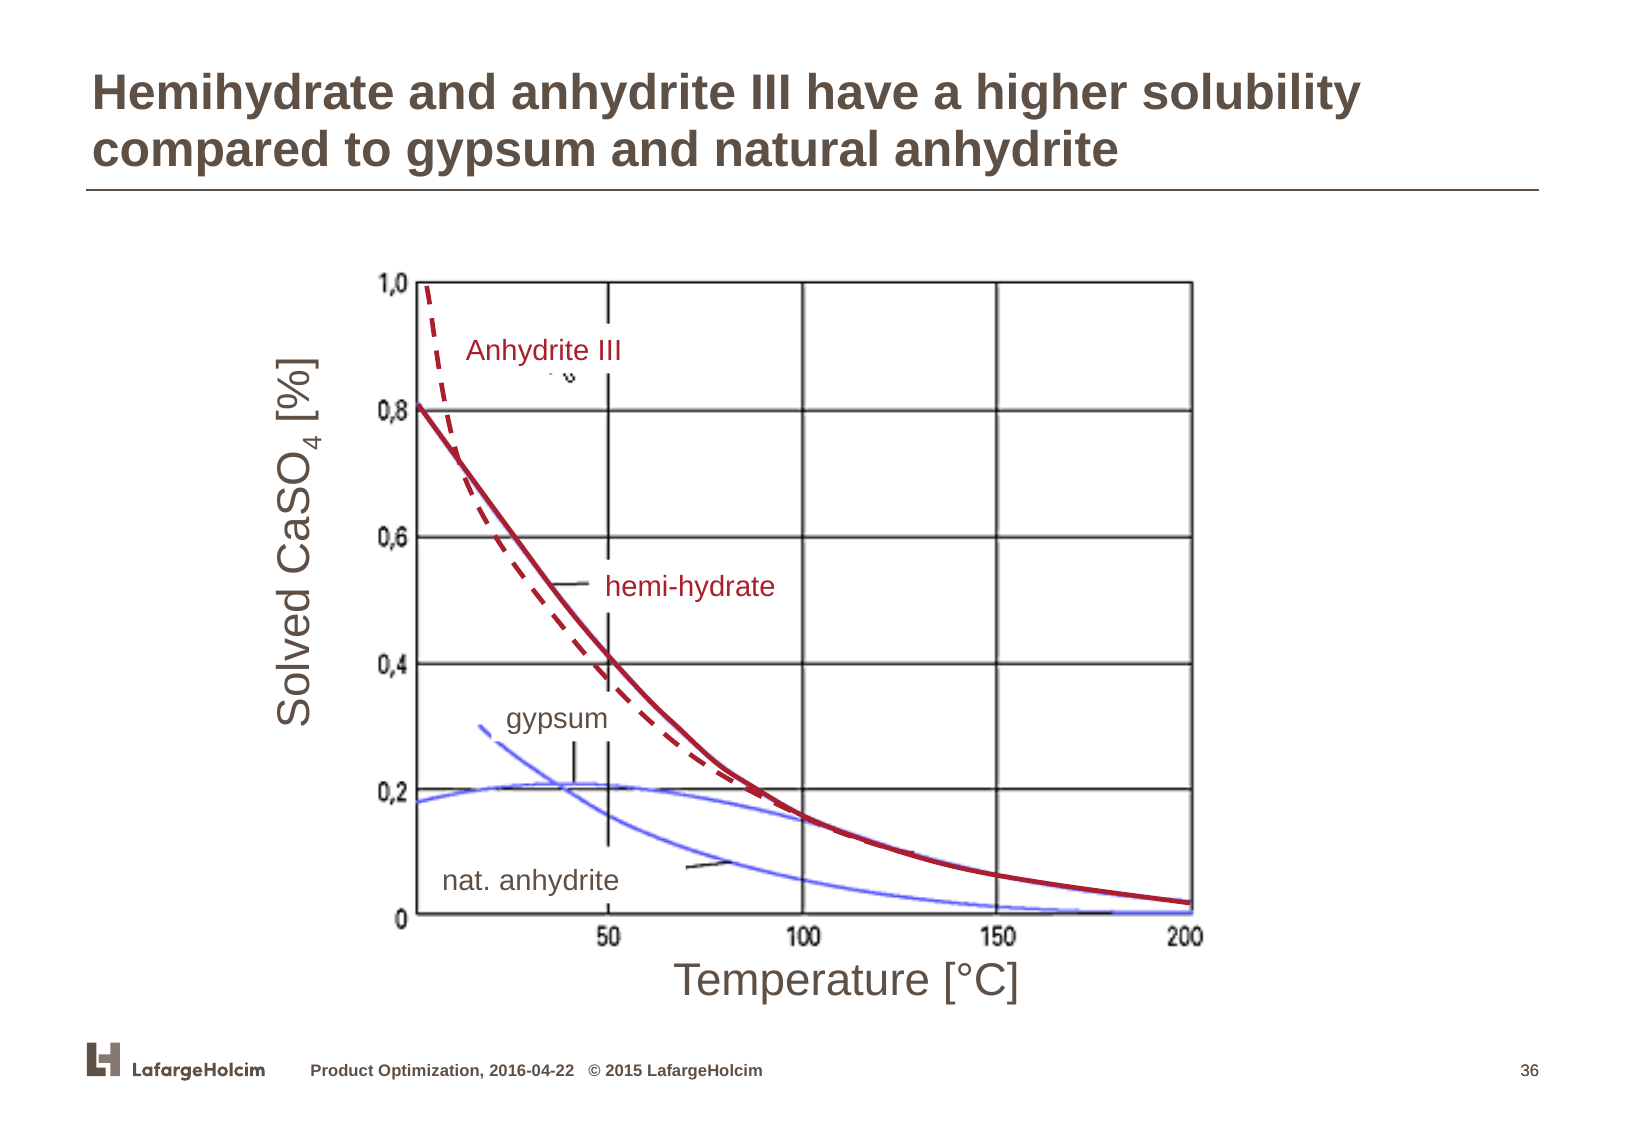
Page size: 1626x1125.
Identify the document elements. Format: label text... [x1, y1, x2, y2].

text_box Hemihydrate and anhydrite III have a higher solubility compared to gypsum and natural anhydrite [91, 49, 1532, 180]
footer Product Optimization, 2016-04-22 © 2015 LafargeHolcim [310, 1052, 831, 1080]
slide_number 36 [1467, 1052, 1540, 1080]
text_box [253, 265, 1215, 1013]
